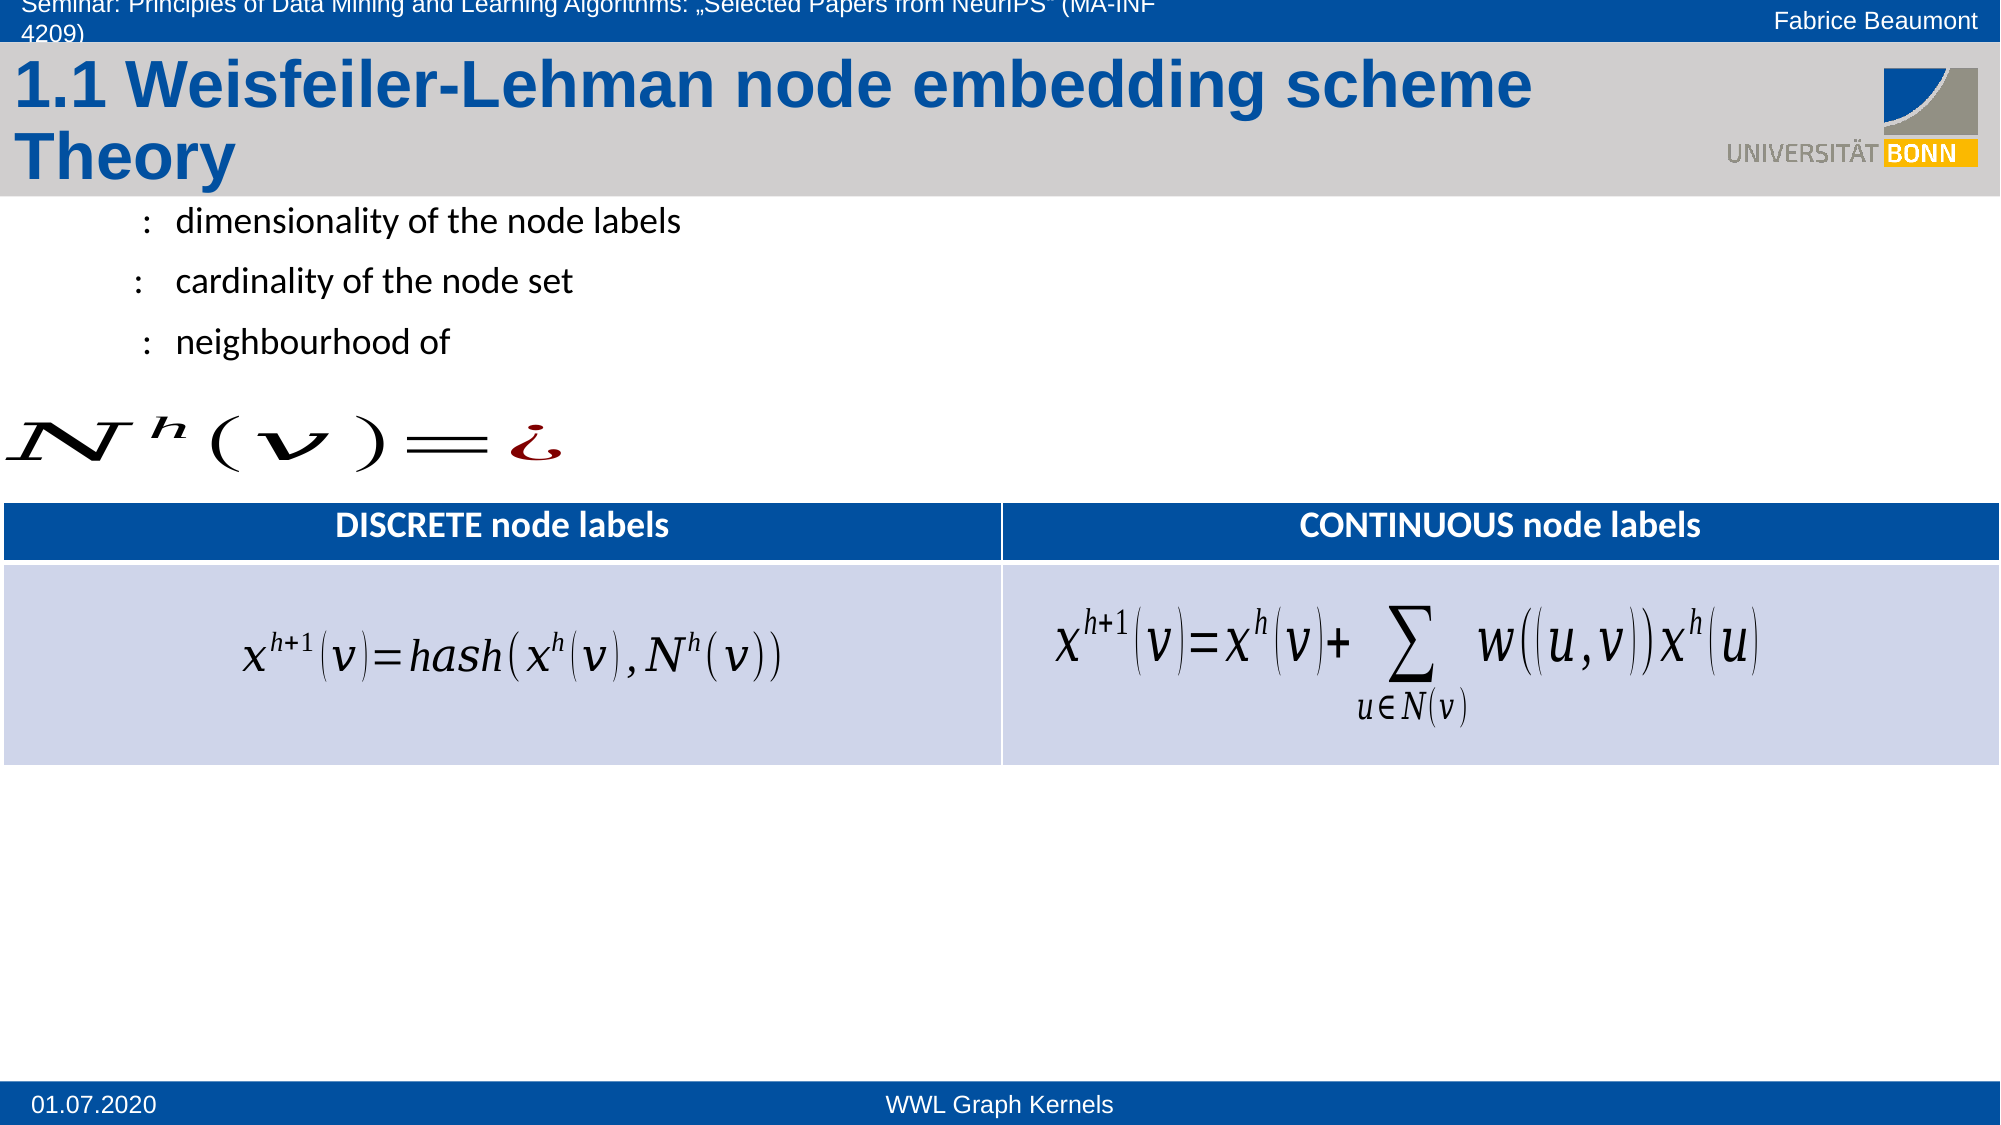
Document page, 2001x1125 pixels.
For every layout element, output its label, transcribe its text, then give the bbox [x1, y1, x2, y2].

text_box [262, 535, 336, 687]
table_header CONTINUOUS node labels [1003, 503, 1999, 560]
picture [1725, 44, 1978, 187]
table_header DISCRETE node labels [4, 503, 1001, 560]
table_cell [4, 565, 1001, 765]
table_cell [1003, 565, 1999, 765]
text_box [1051, 535, 1177, 687]
list 1.1 Weisfeiler-Lehman node embedding scheme Theory [0, 42, 1725, 195]
